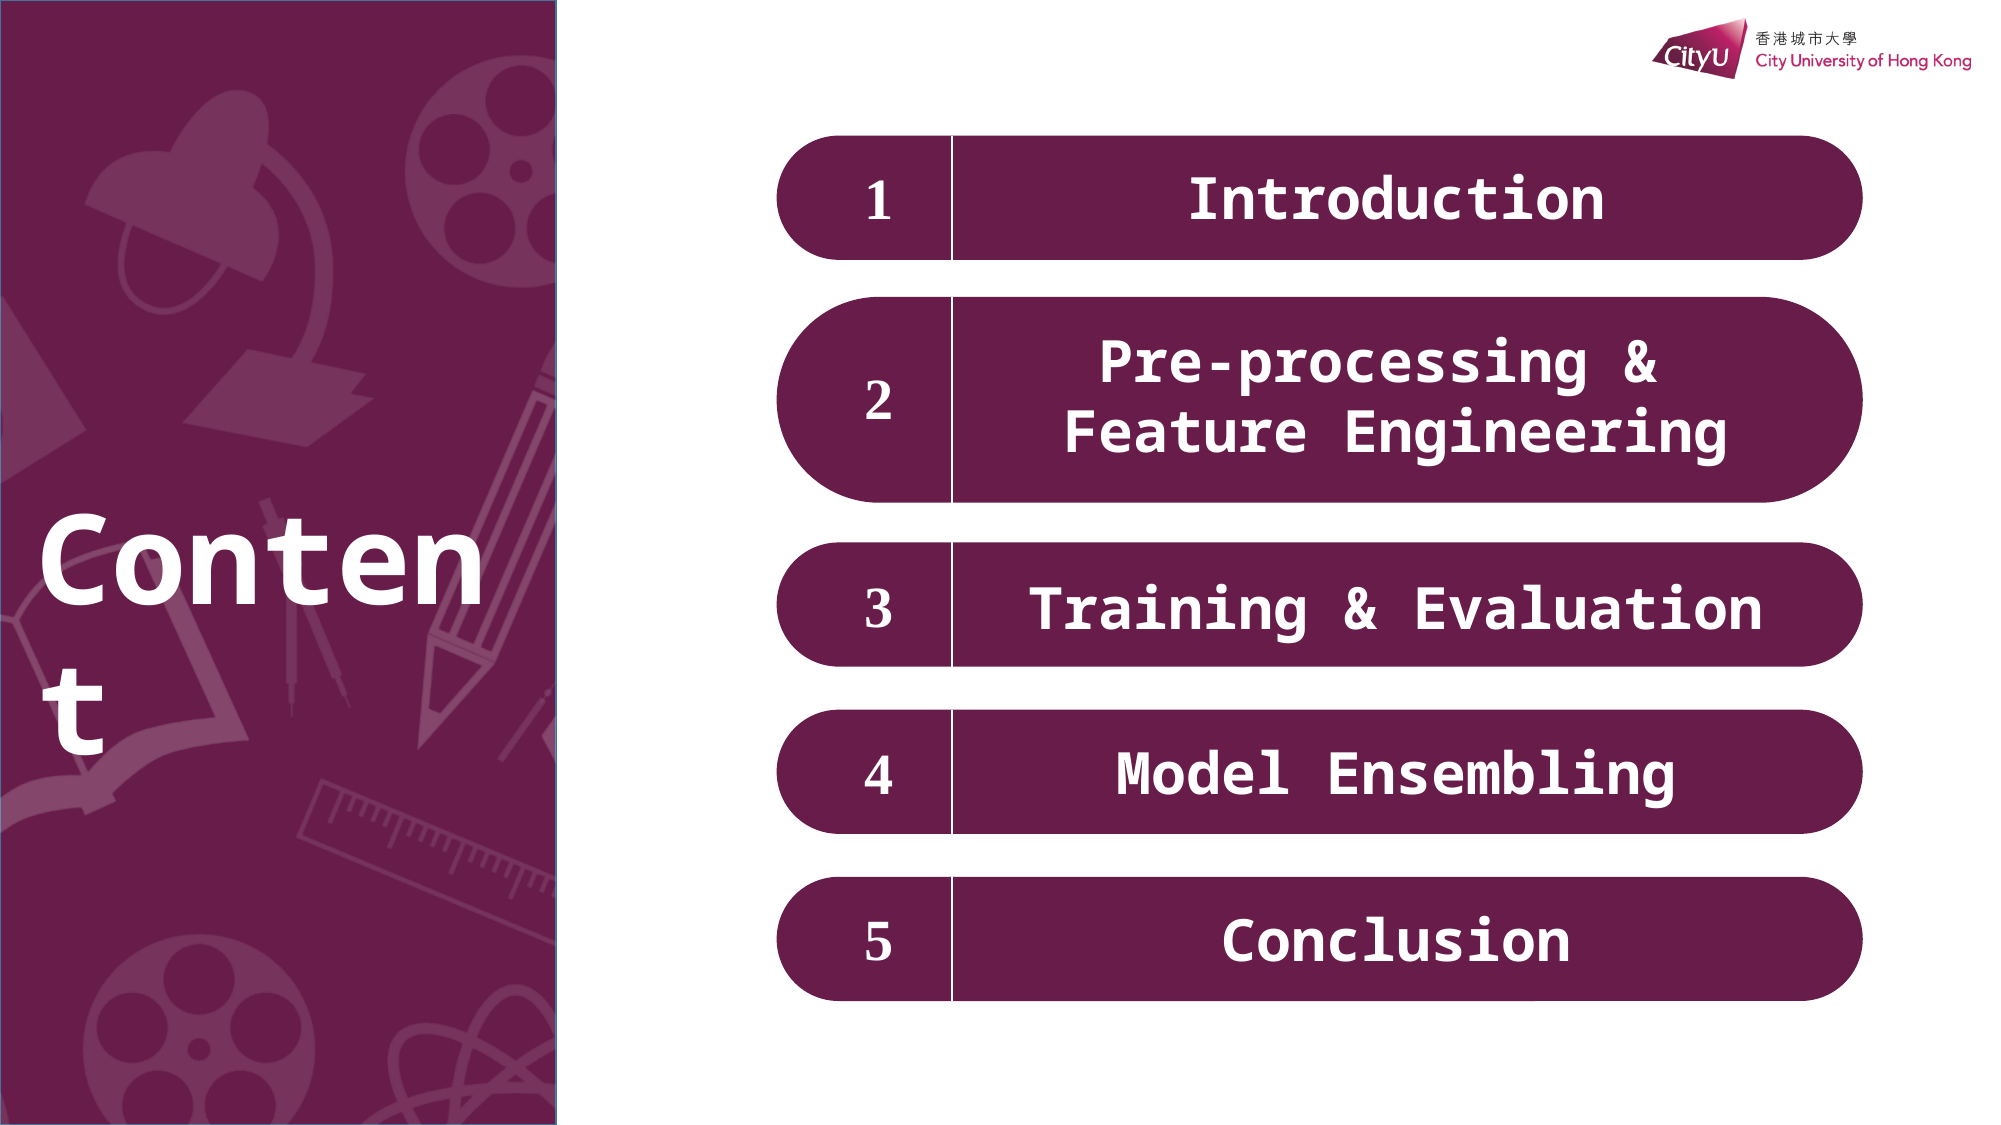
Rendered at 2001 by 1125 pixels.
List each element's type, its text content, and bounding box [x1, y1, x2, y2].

text_box [0, 0, 556, 1125]
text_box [776, 542, 1863, 667]
picture [1652, 18, 1971, 79]
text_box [776, 135, 1863, 260]
text_box Content [22, 471, 576, 654]
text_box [776, 709, 1863, 834]
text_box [776, 876, 1863, 1002]
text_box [776, 296, 1863, 513]
